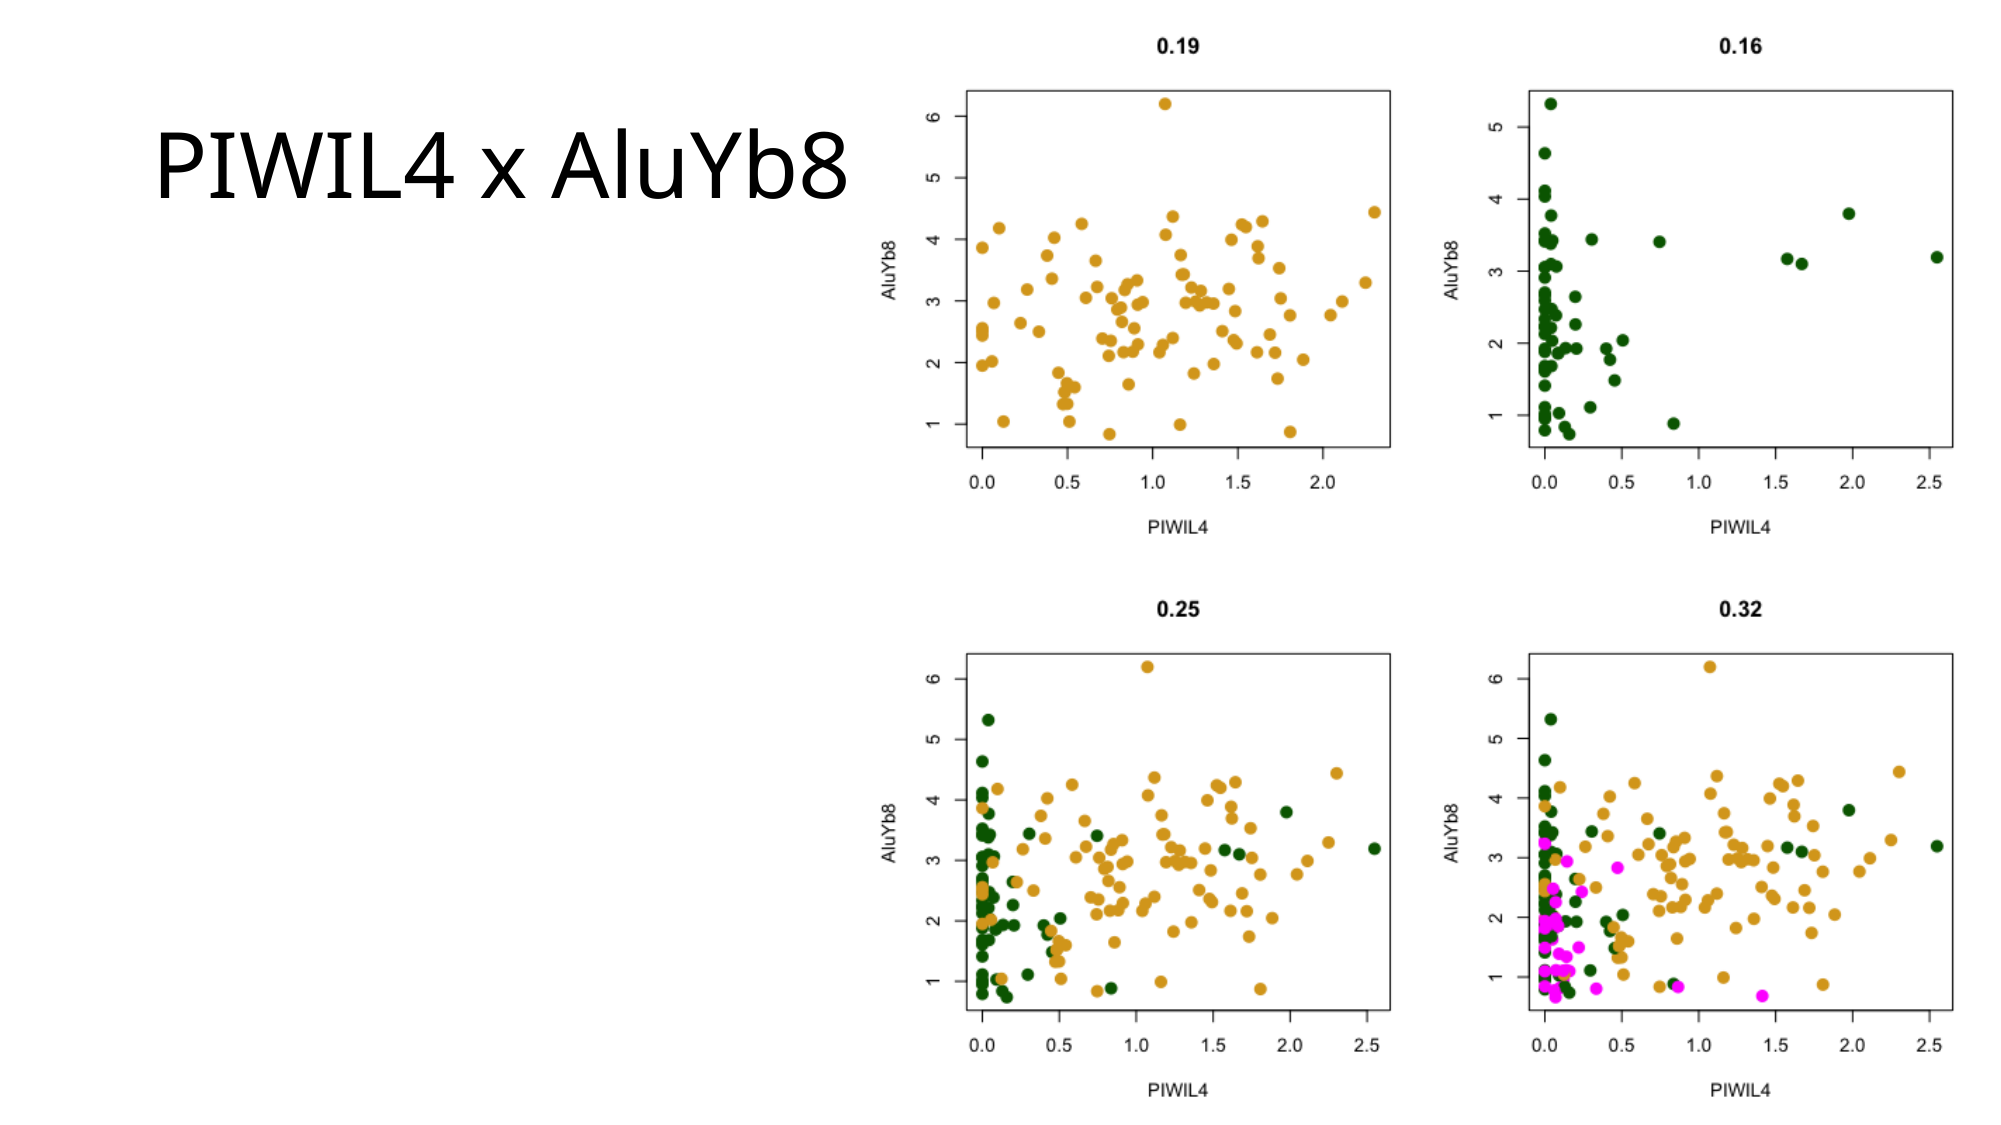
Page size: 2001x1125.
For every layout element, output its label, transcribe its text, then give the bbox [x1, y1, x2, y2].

picture [874, 0, 2000, 1125]
title PIWIL4 x AluYb8 [137, 59, 874, 278]
